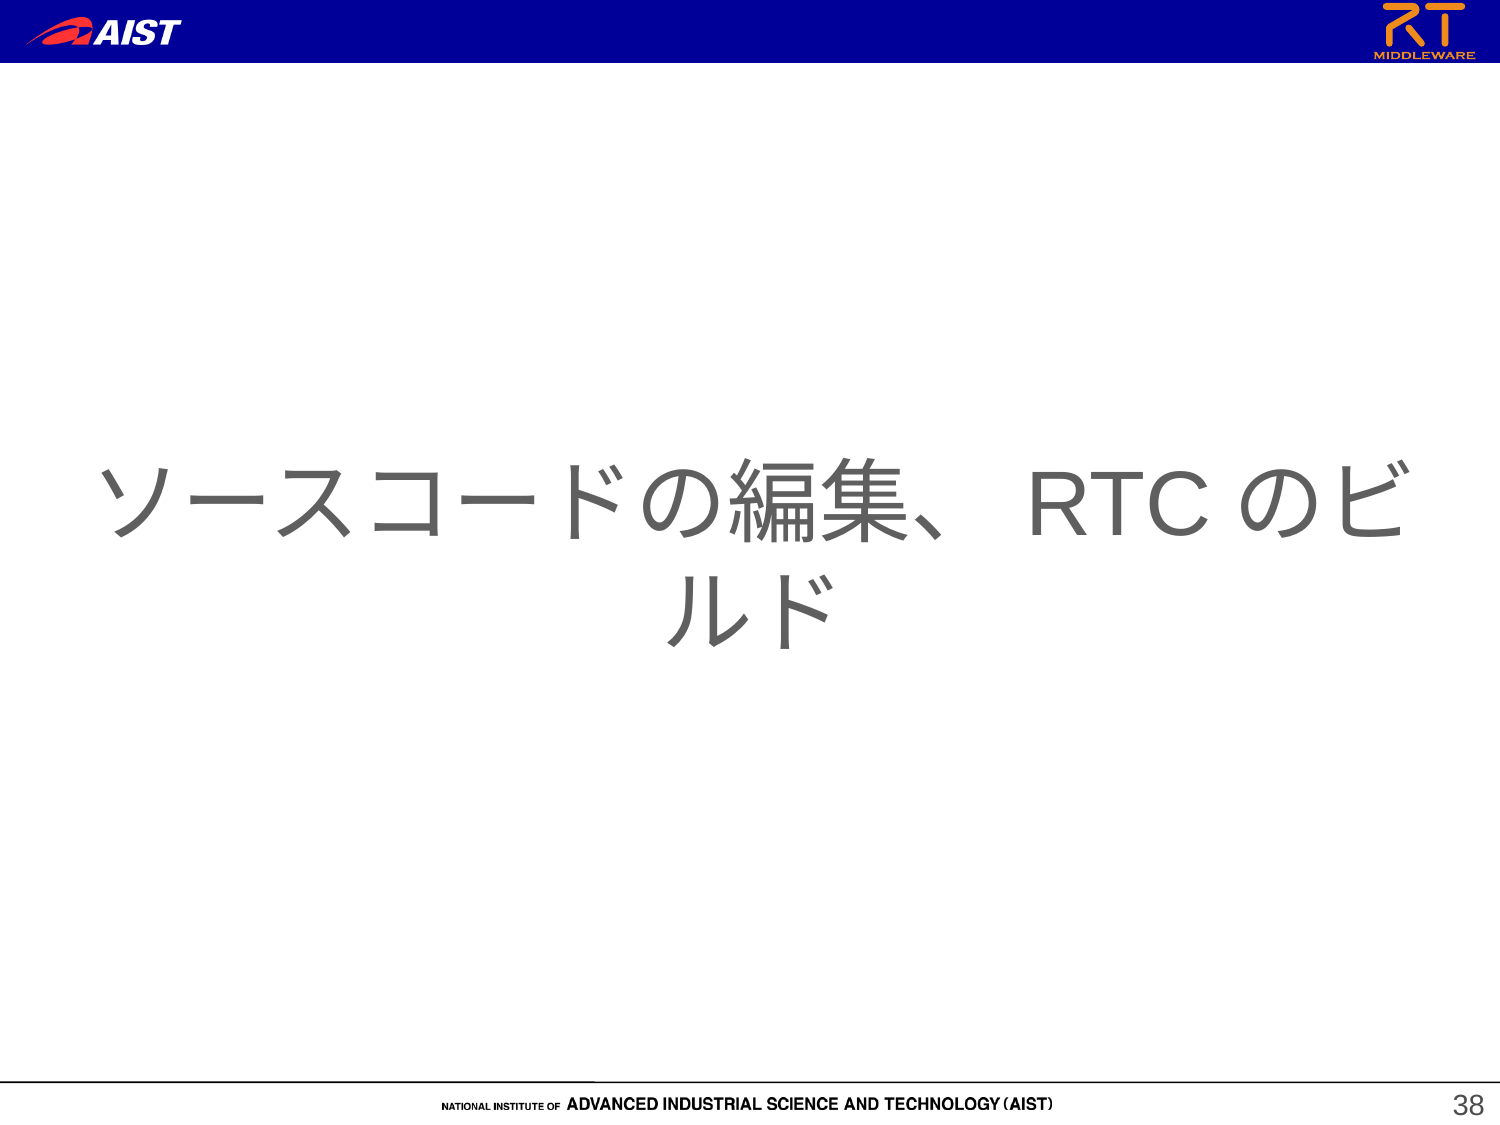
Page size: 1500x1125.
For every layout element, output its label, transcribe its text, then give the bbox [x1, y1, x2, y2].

picture [442, 1097, 1052, 1110]
picture [0, 0, 1500, 63]
text_box ソースコードの編集、RTCのビルド [31, 432, 1476, 676]
slide_number 38 [1149, 1078, 1500, 1125]
